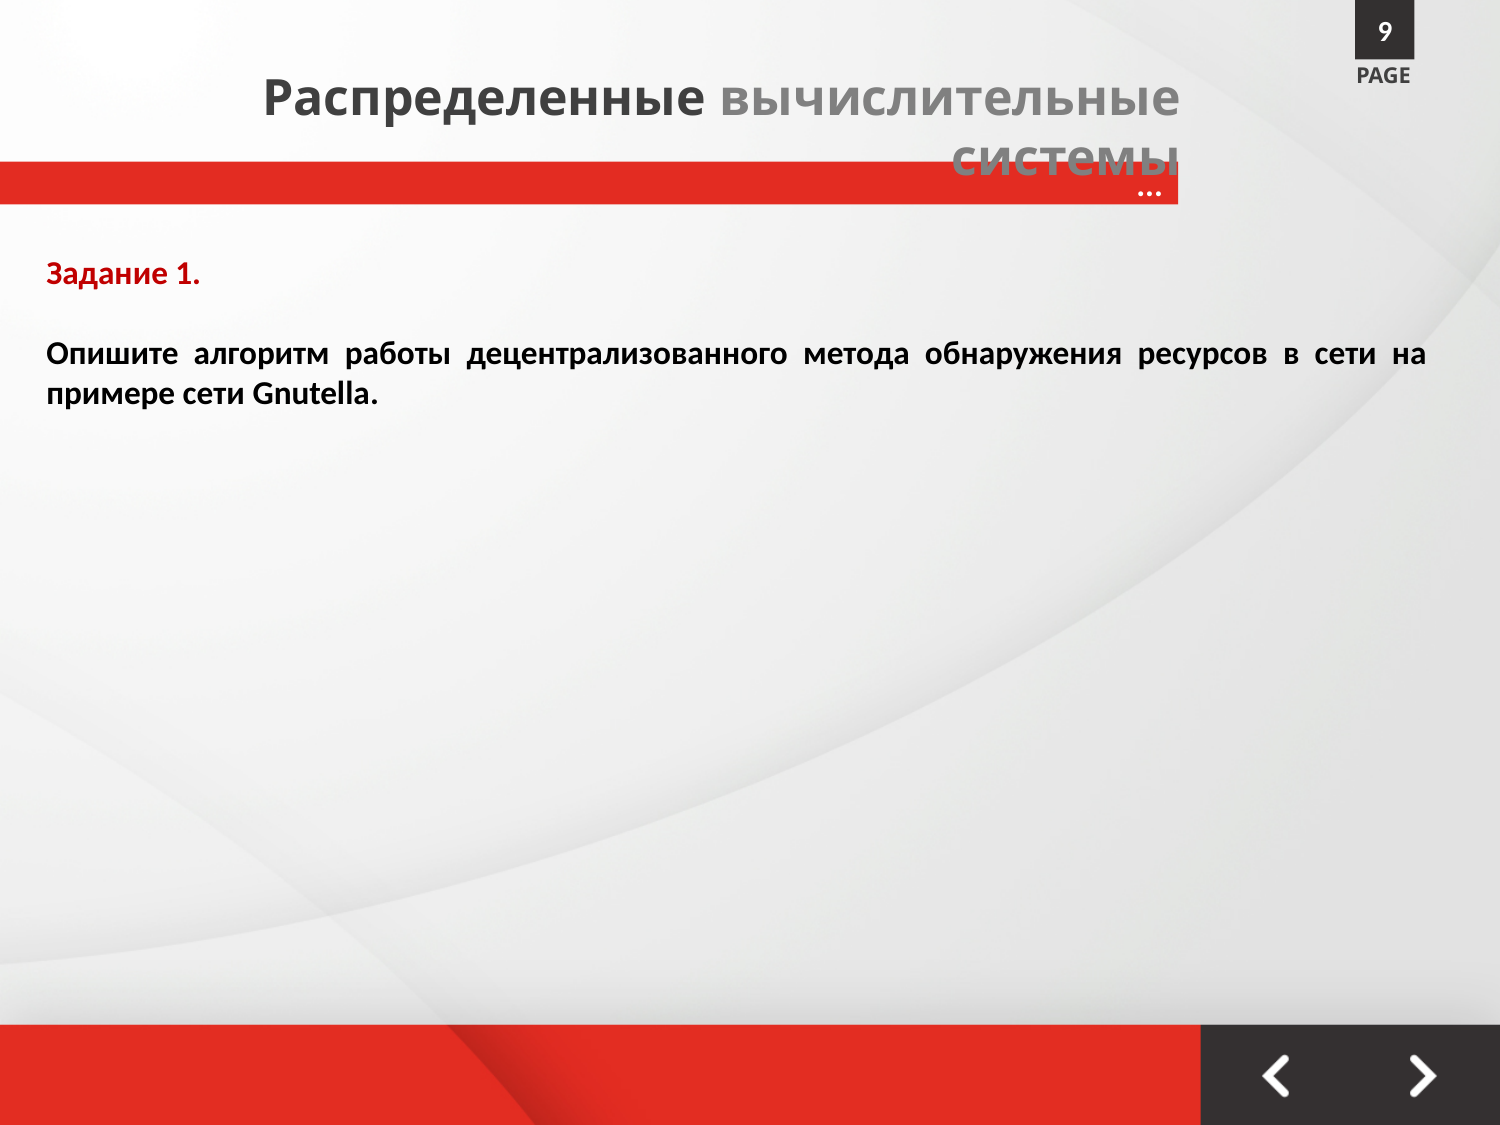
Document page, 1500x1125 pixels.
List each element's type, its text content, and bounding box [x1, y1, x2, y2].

text_box Распределенные вычислительные системы [22, 57, 1196, 193]
text_box 9 [1353, 0, 1417, 61]
text_box Задание 1. Опишите алгоритм работы децентрализованного метода обнаружения ресурсов в сети на примере сети Gnutella. [31, 243, 1444, 419]
picture [0, 0, 1500, 1125]
subtitle ... [0, 161, 1179, 205]
text_box PAGE [1341, 54, 1426, 96]
